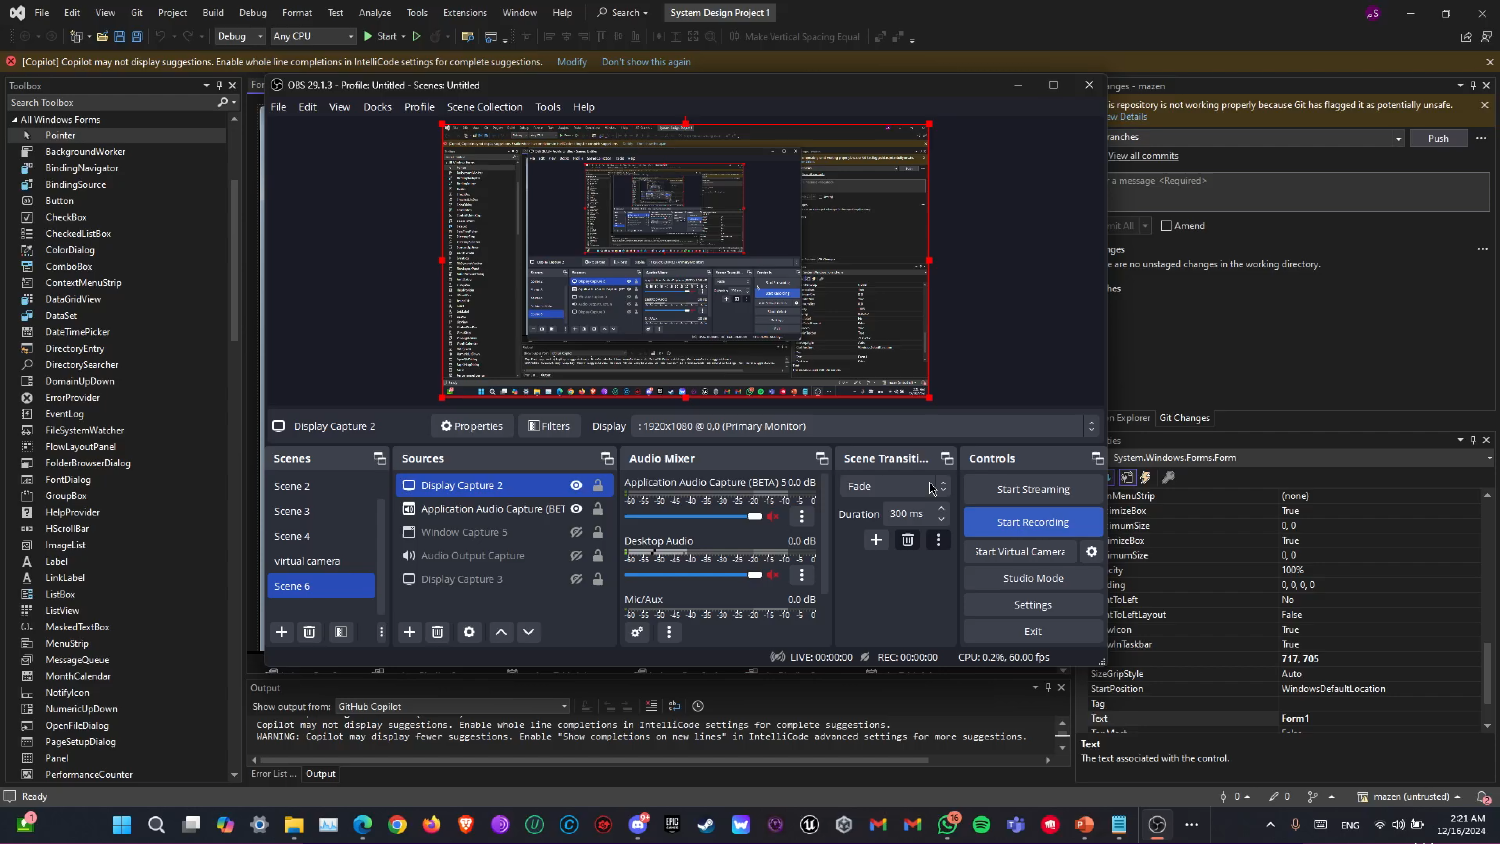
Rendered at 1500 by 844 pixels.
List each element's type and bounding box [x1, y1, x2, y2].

text_box [0, 0, 1500, 844]
